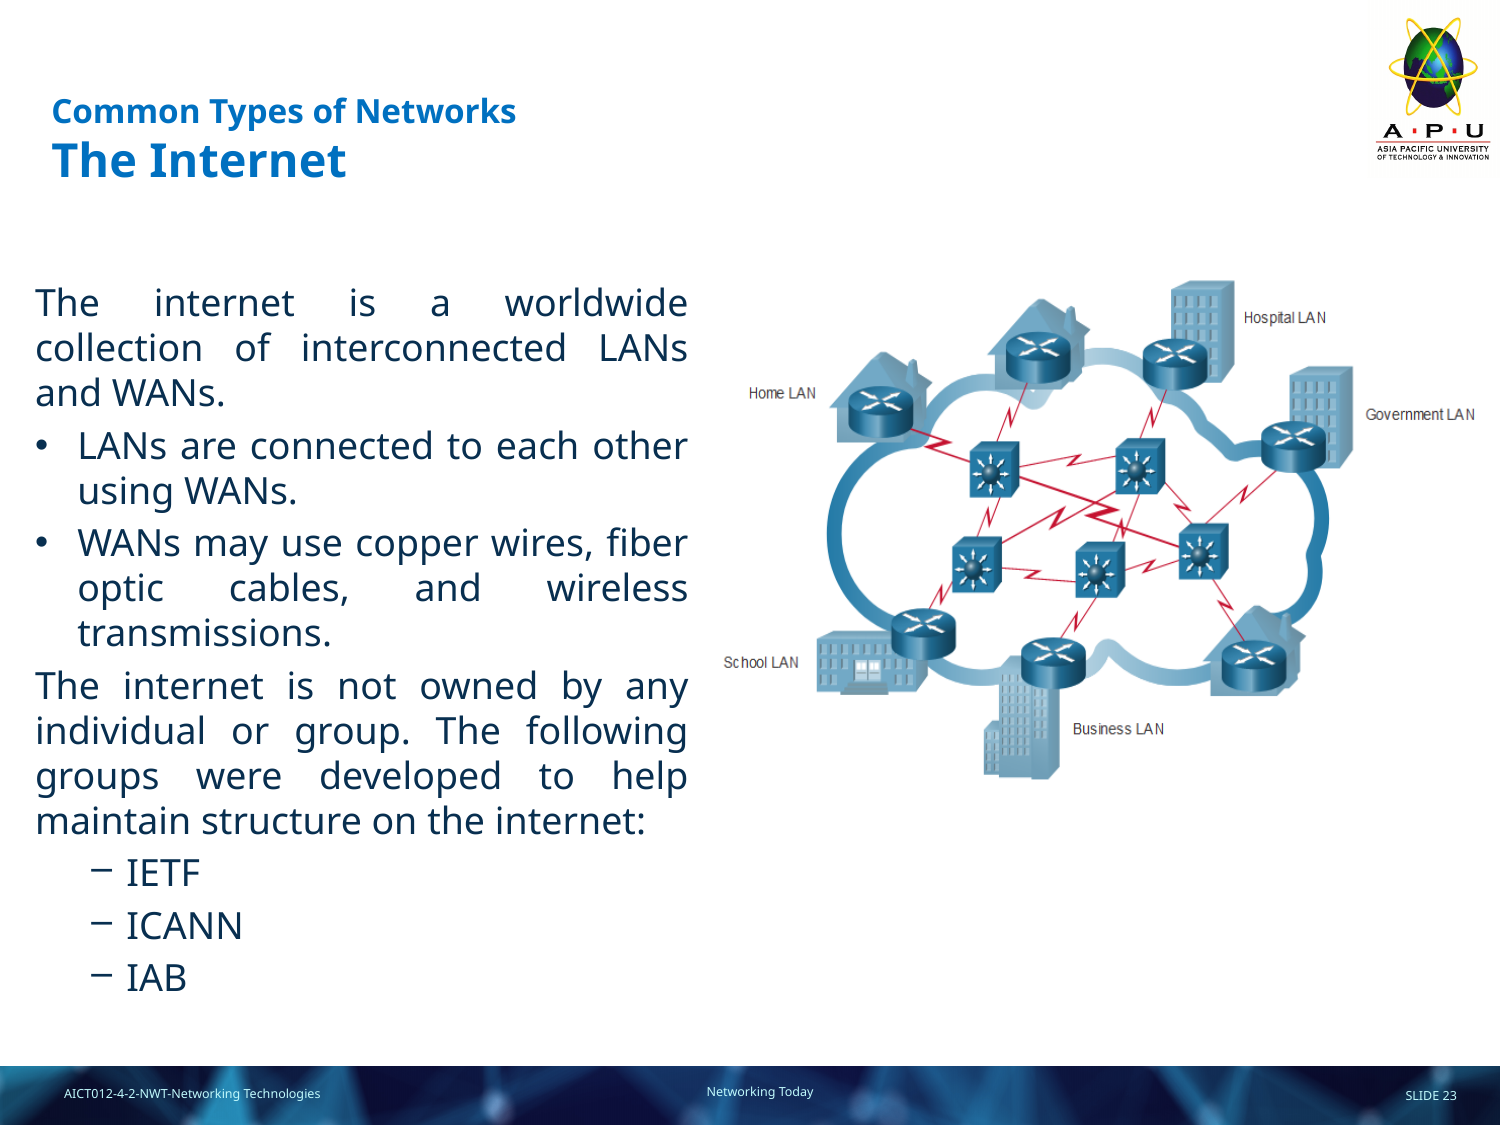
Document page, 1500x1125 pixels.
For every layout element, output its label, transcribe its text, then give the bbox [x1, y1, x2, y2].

picture [717, 271, 1489, 793]
title Common Types of Networks The Internet [36, 45, 1323, 233]
list The internet is a worldwide collection of interconnected LANs and WANs. LANs are connected to each other using WANs. WANs may use copper wires, fiber optic cables, and wireless transmissions. The internet is not owned by any individual or group. The following groups were developed to help maintain structure on the internet: IETF ICANN IAB [20, 271, 705, 937]
picture [1367, 0, 1500, 178]
picture [0, 1066, 1500, 1125]
